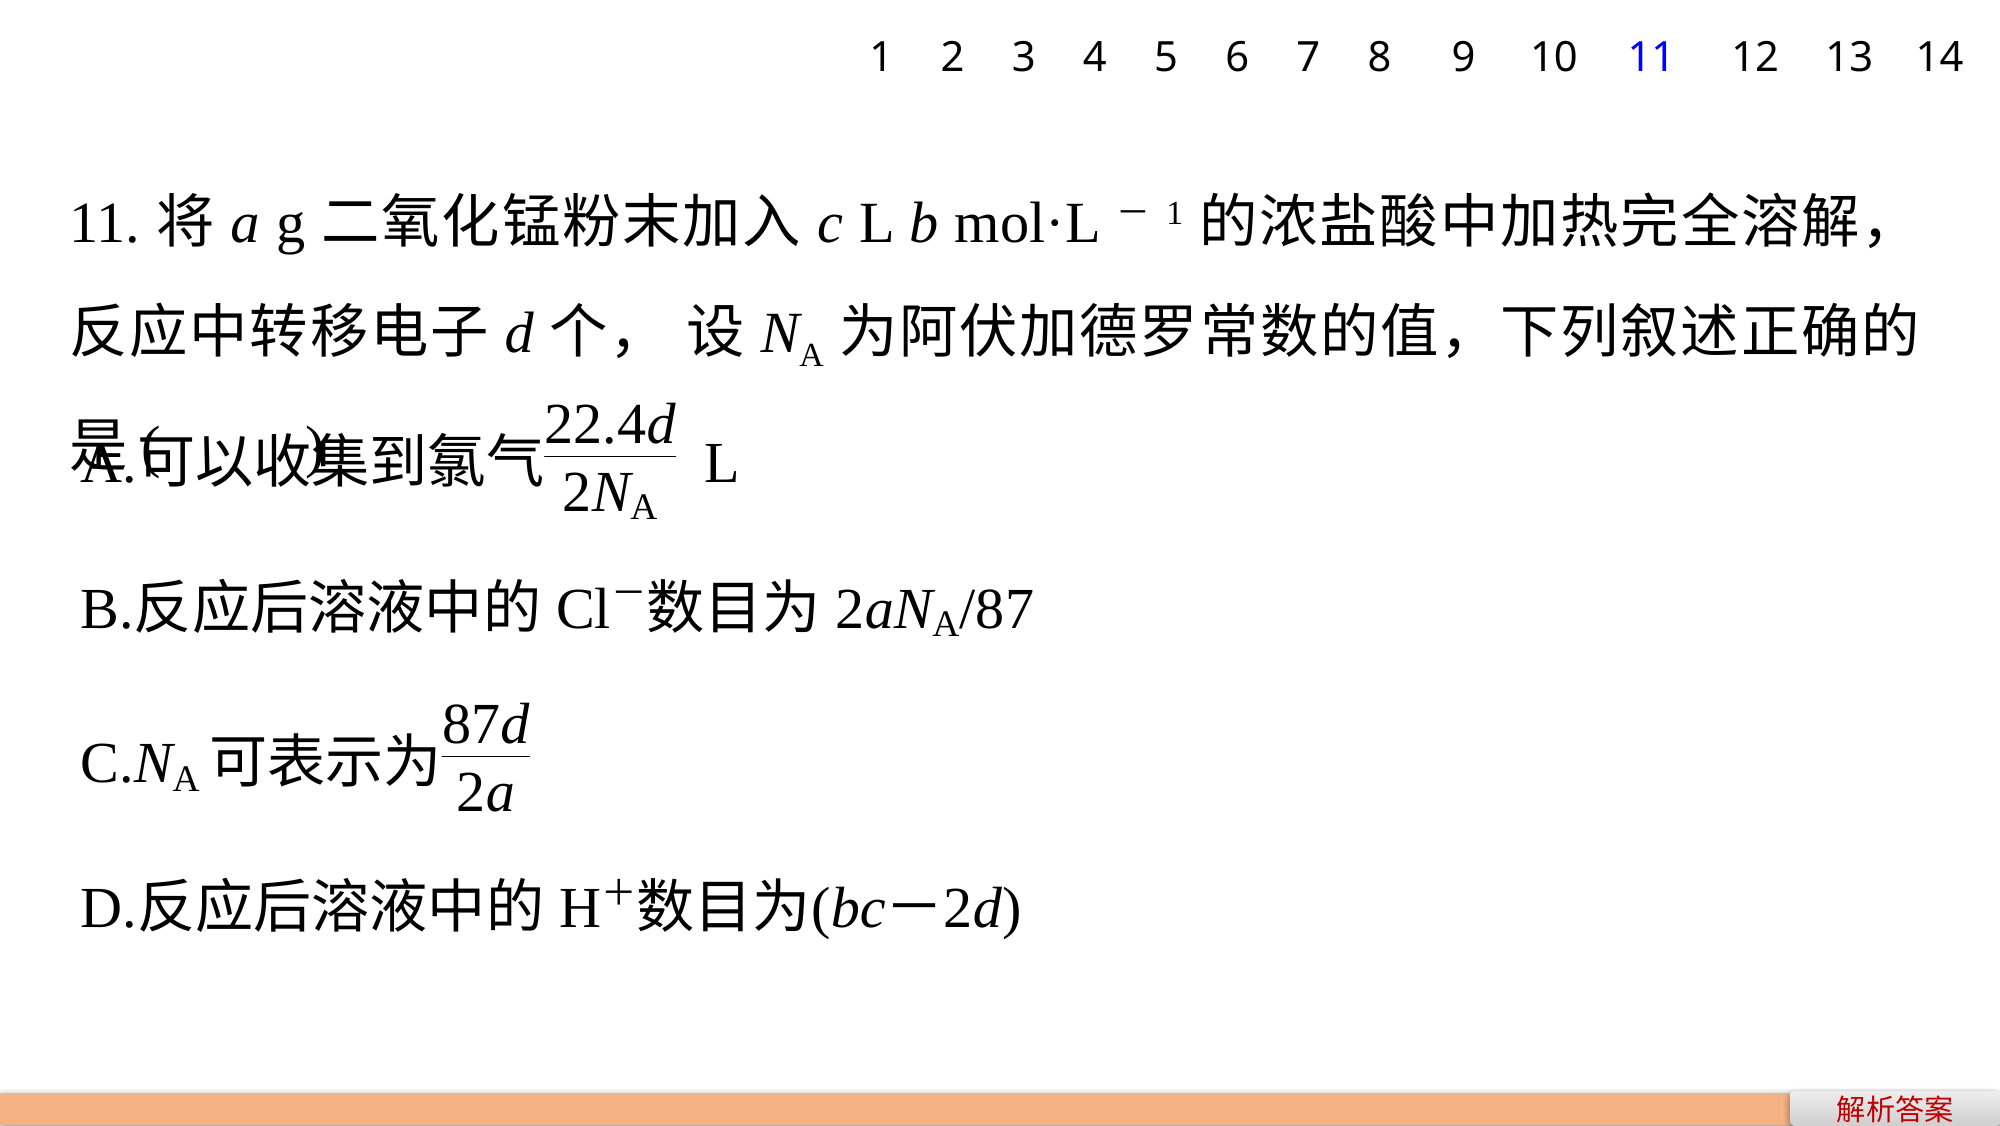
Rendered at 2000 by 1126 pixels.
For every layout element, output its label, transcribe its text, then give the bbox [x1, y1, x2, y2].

text_box 8 [1352, 7, 1412, 102]
text_box 解析答案 [1788, 1089, 2000, 1126]
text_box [80, 390, 1413, 1048]
text_box 1 [854, 7, 914, 102]
text_box 6 [1210, 7, 1270, 102]
text_box 7 [1281, 7, 1341, 102]
text_box 3 [996, 7, 1056, 102]
text_box 2 [925, 7, 985, 102]
text_box 11 [1610, 7, 1696, 102]
text_box 10 [1507, 7, 1599, 102]
text_box 4 [1067, 7, 1127, 102]
text_box [0, 1092, 1787, 1126]
text_box 9 [1423, 7, 1496, 102]
text_box 11.将a g二氧化锰粉末加入c L b mol·L－1的浓盐酸中加热完全溶解，反应中转移电子d个， 设NA为阿伏加德罗常数的值，下列叙述正确的是( ) [54, 141, 1935, 486]
text_box 13 [1811, 7, 1894, 102]
text_box 14 [1905, 7, 1984, 102]
text_box 12 [1707, 7, 1800, 102]
text_box 5 [1139, 7, 1199, 102]
